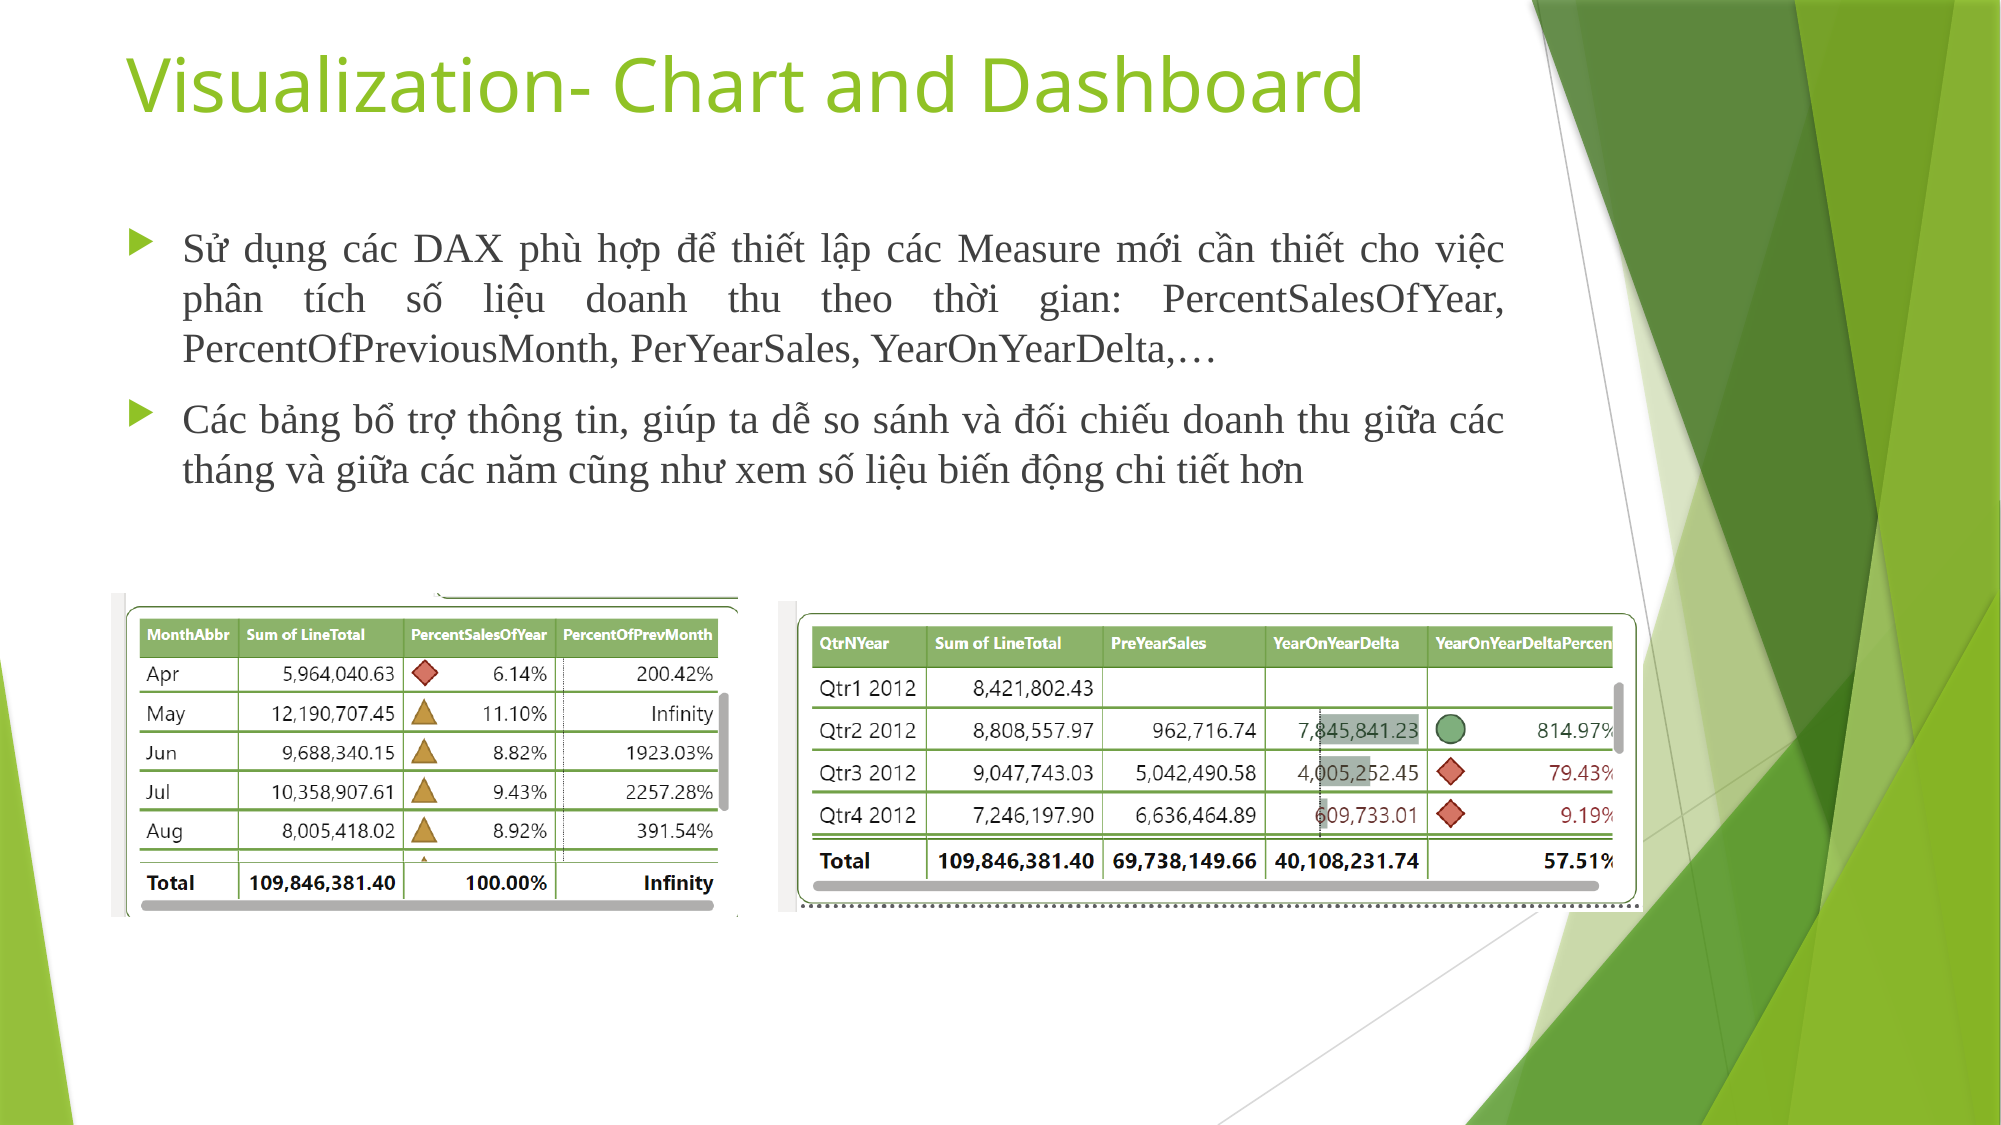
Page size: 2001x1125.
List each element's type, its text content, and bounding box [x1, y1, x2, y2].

title Visualization- Chart and Dashboard [111, 29, 1522, 213]
picture [110, 592, 738, 917]
list Sử dụng các DAX phù hợp để thiết lập các Measure mới cần thiết cho việc phân tích số liệu doanh thu theo thời gian: PercentSalesOfYear, PercentOfPreviousMonth, PerYearSales, YearOnYearDelta,… Các bảng bổ trợ thông tin, giúp ta dễ so sánh và đối chiếu doanh thu giữa các tháng và giữa các năm cũng như xem số liệu biến động chi tiết hơn [111, 213, 1522, 851]
picture [778, 600, 1643, 912]
